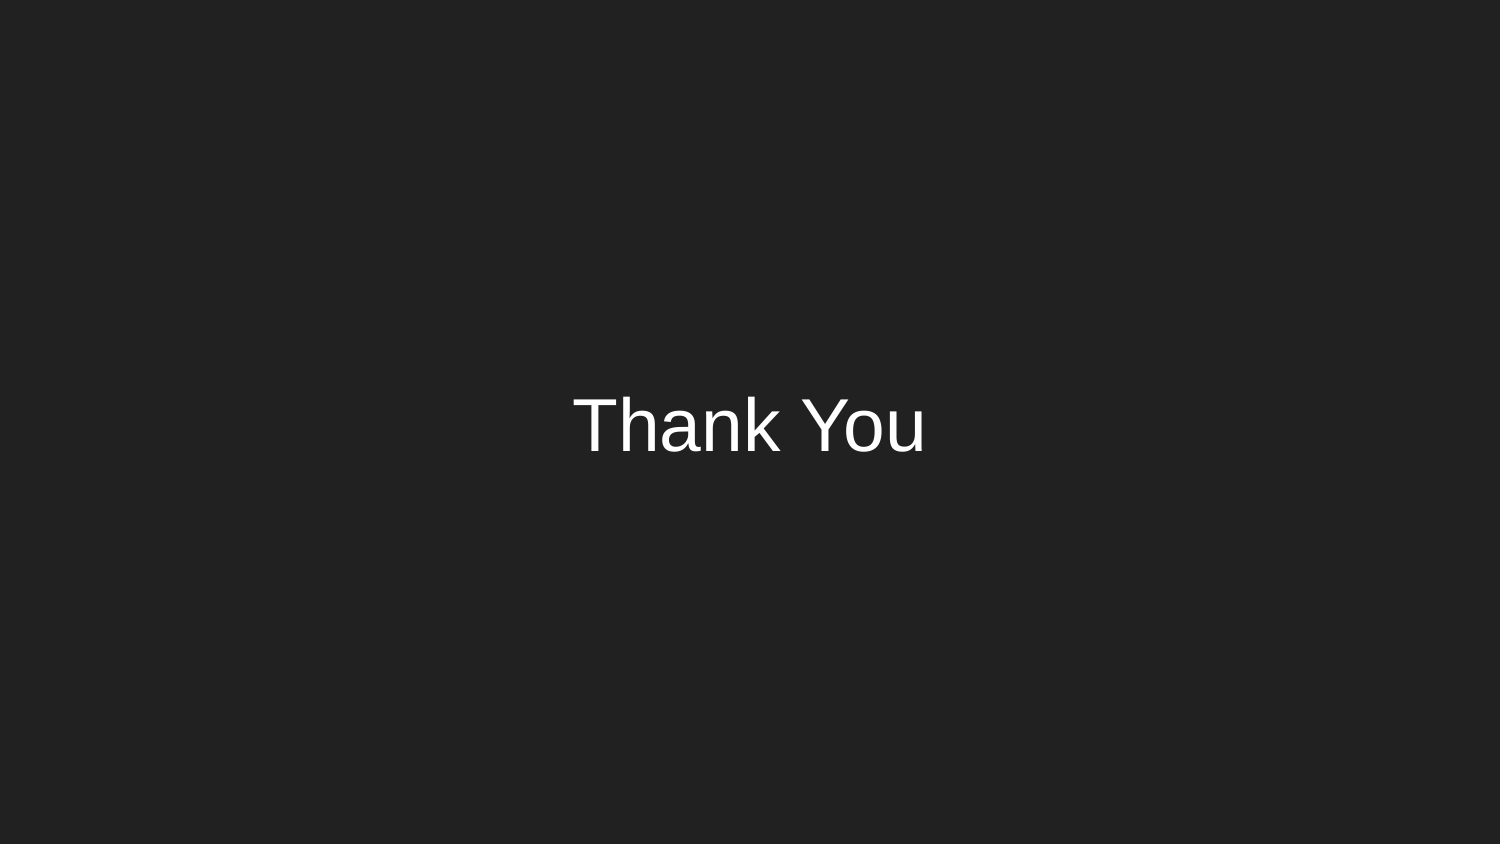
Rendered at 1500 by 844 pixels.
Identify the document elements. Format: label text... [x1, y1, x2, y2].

title Thank You [51, 352, 1449, 491]
